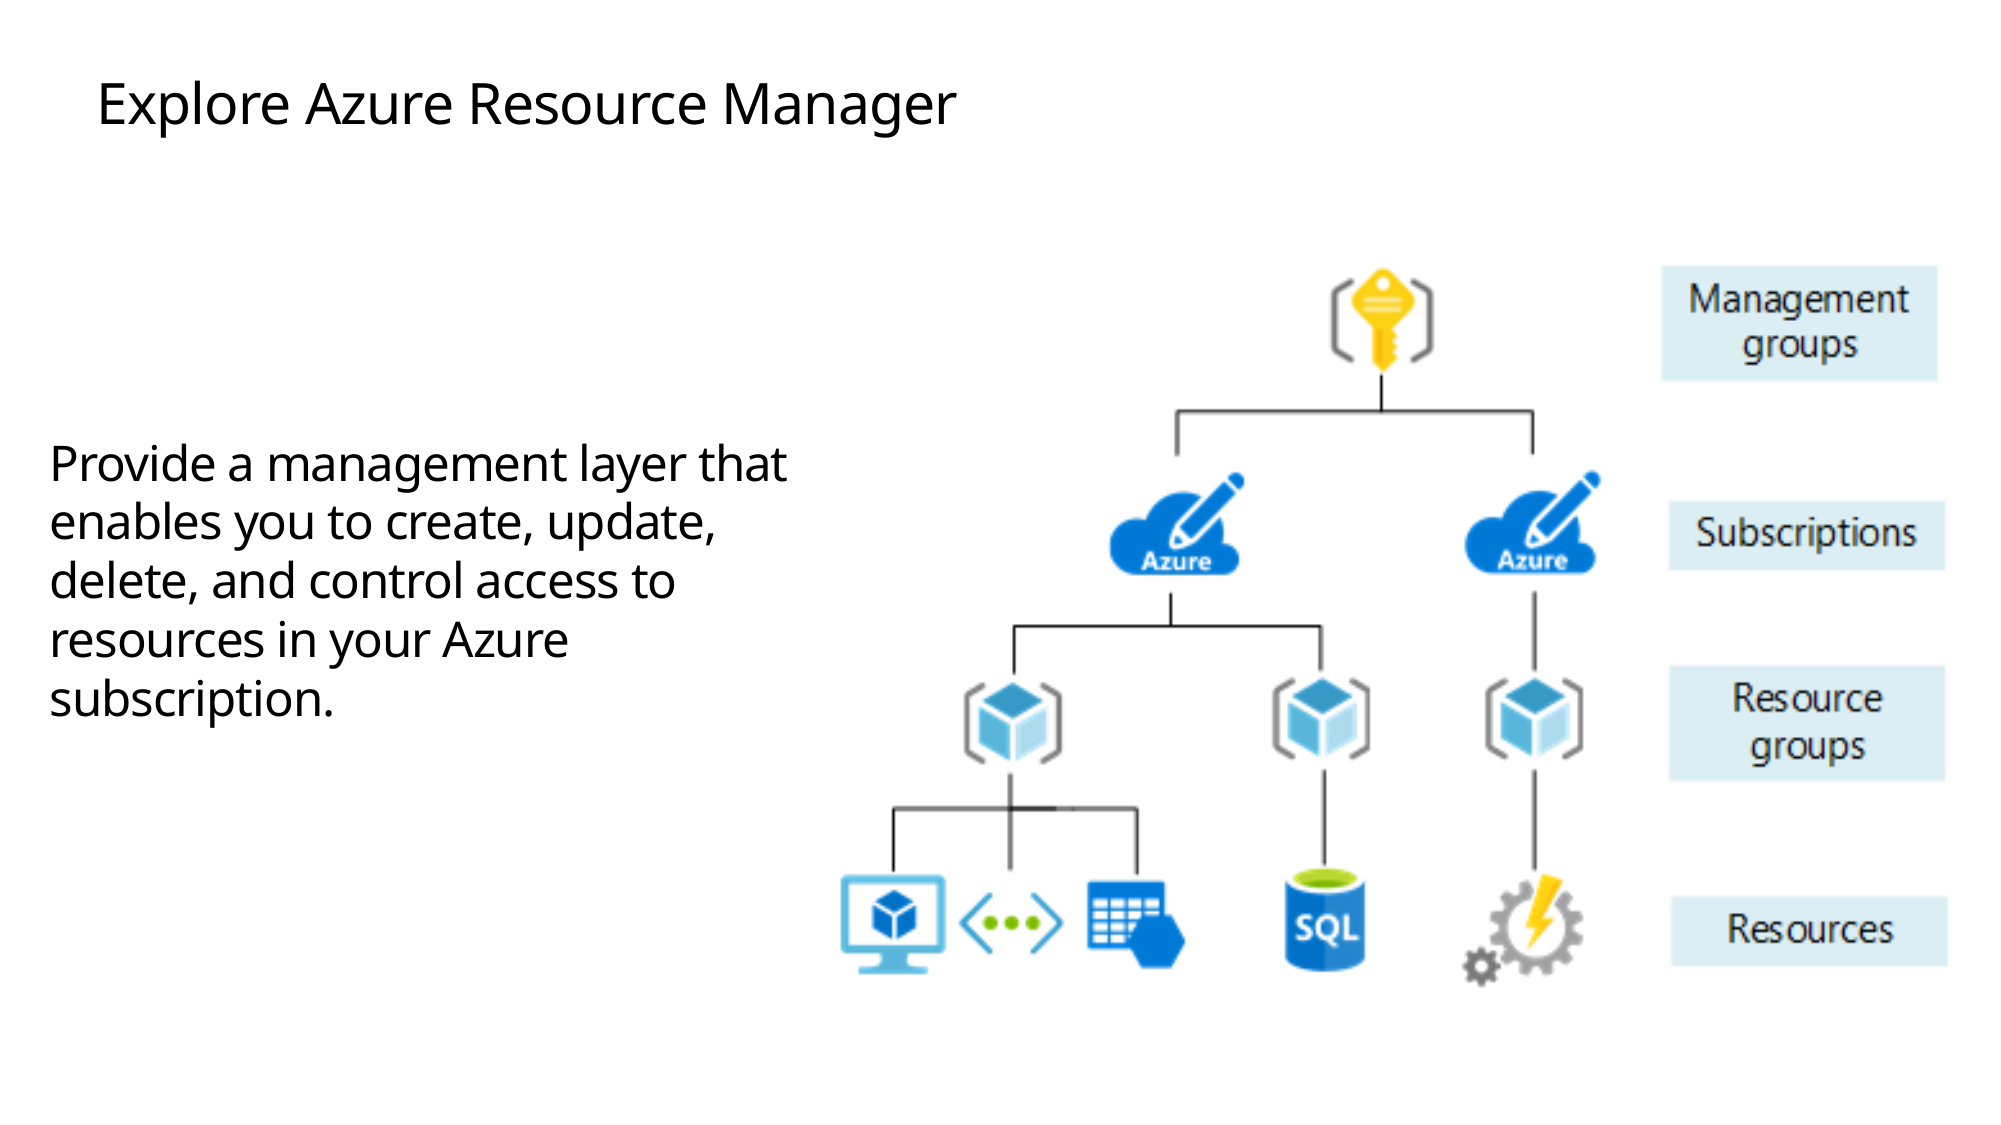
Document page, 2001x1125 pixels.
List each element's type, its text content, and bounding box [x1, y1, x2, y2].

title Explore Azure Resource Manager [96, 75, 1904, 166]
list Provide a management layer that enables you to create, update, delete, and control access to resources in your Azure subscription. [49, 432, 838, 641]
picture [838, 258, 1951, 996]
